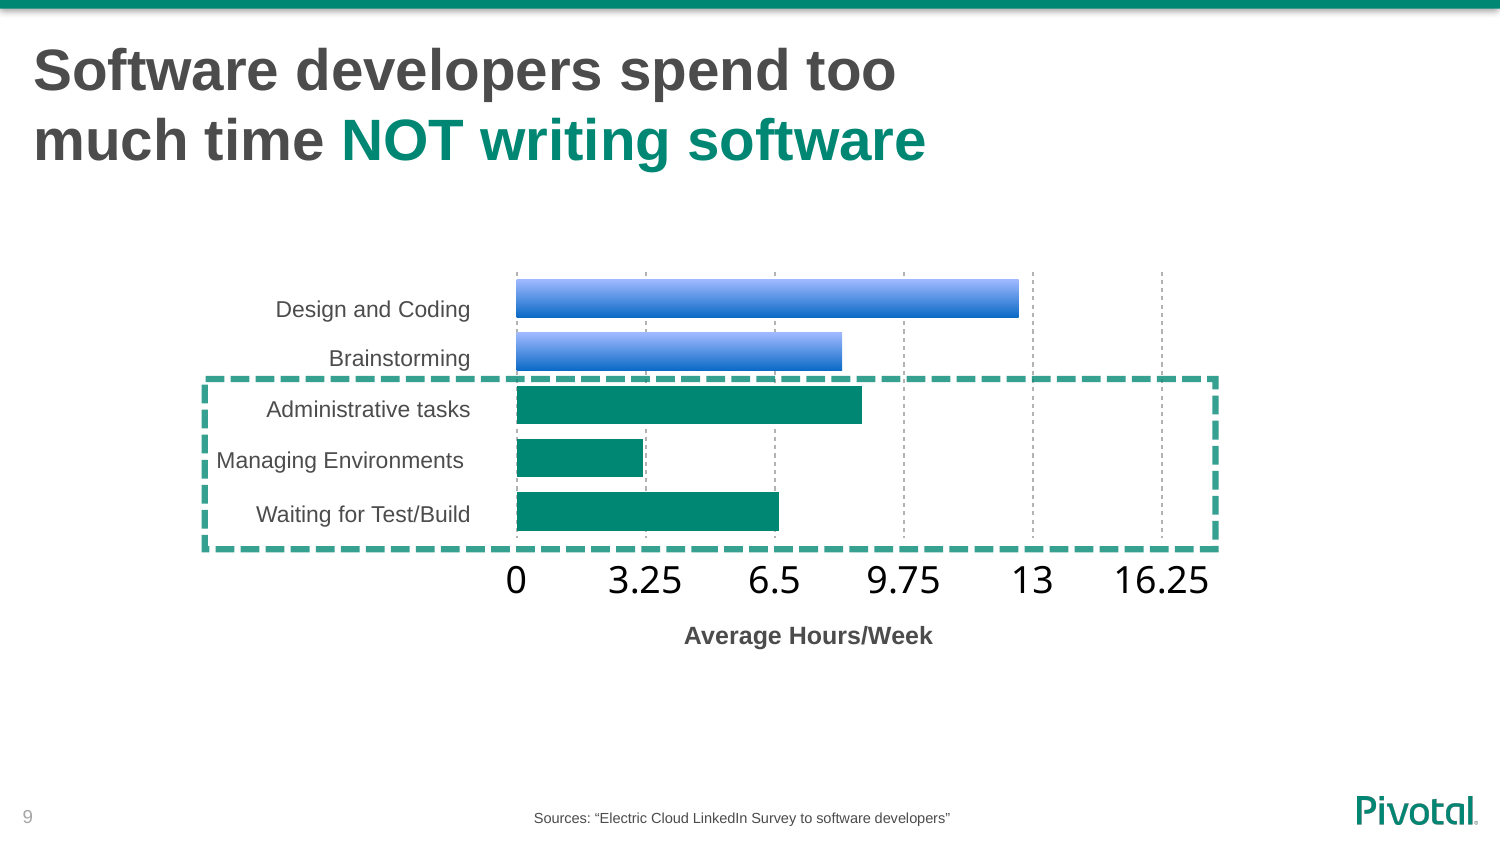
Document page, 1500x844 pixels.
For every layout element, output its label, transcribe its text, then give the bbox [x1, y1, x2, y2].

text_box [162, 285, 480, 537]
chart [258, 238, 1430, 744]
picture [1357, 796, 1478, 825]
title Software developers spend too much time NOT writing software [18, 24, 1074, 185]
text_box Sources: “Electric Cloud LinkedIn Survey to software developers” [530, 805, 954, 830]
text_box [204, 544, 253, 550]
slide_number 9 [7, 797, 70, 843]
